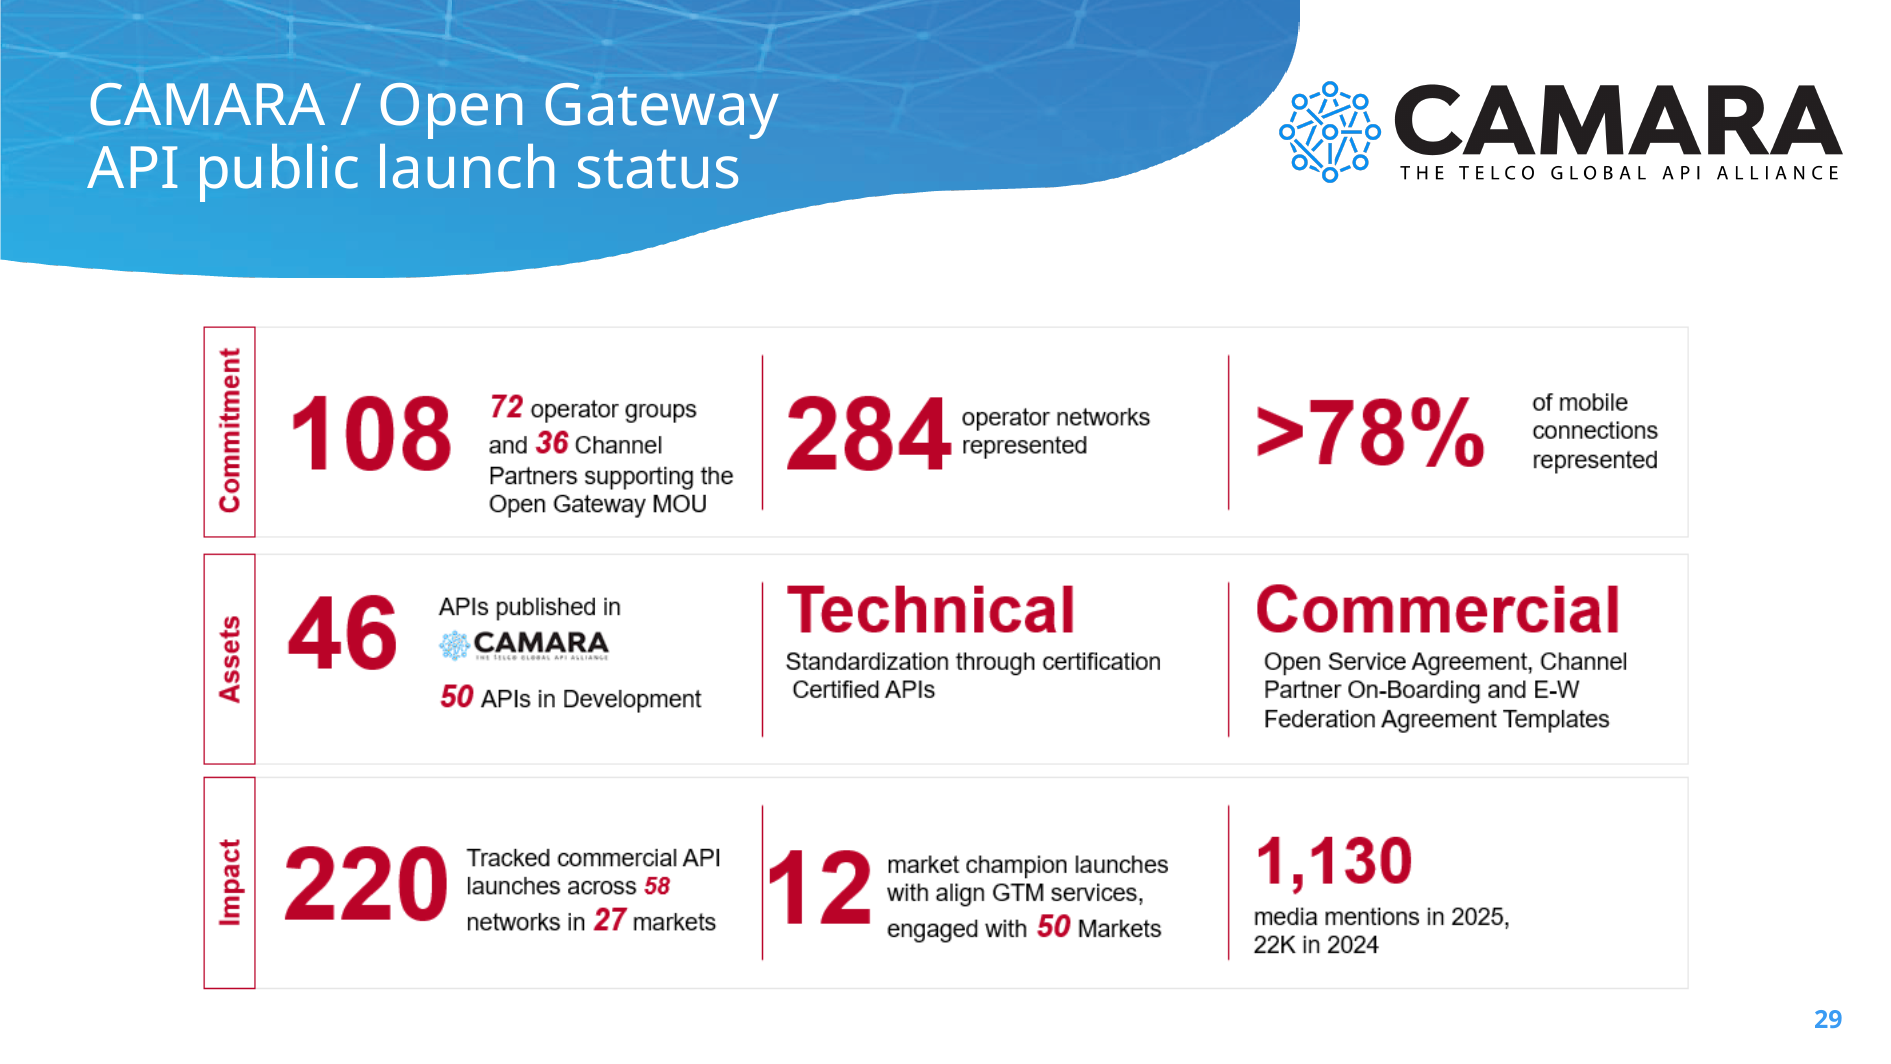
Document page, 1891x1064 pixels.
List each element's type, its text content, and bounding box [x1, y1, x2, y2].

picture [193, 316, 1697, 997]
title CAMARA / Open Gateway API public launch status [72, 67, 1869, 197]
picture [0, 0, 1300, 278]
